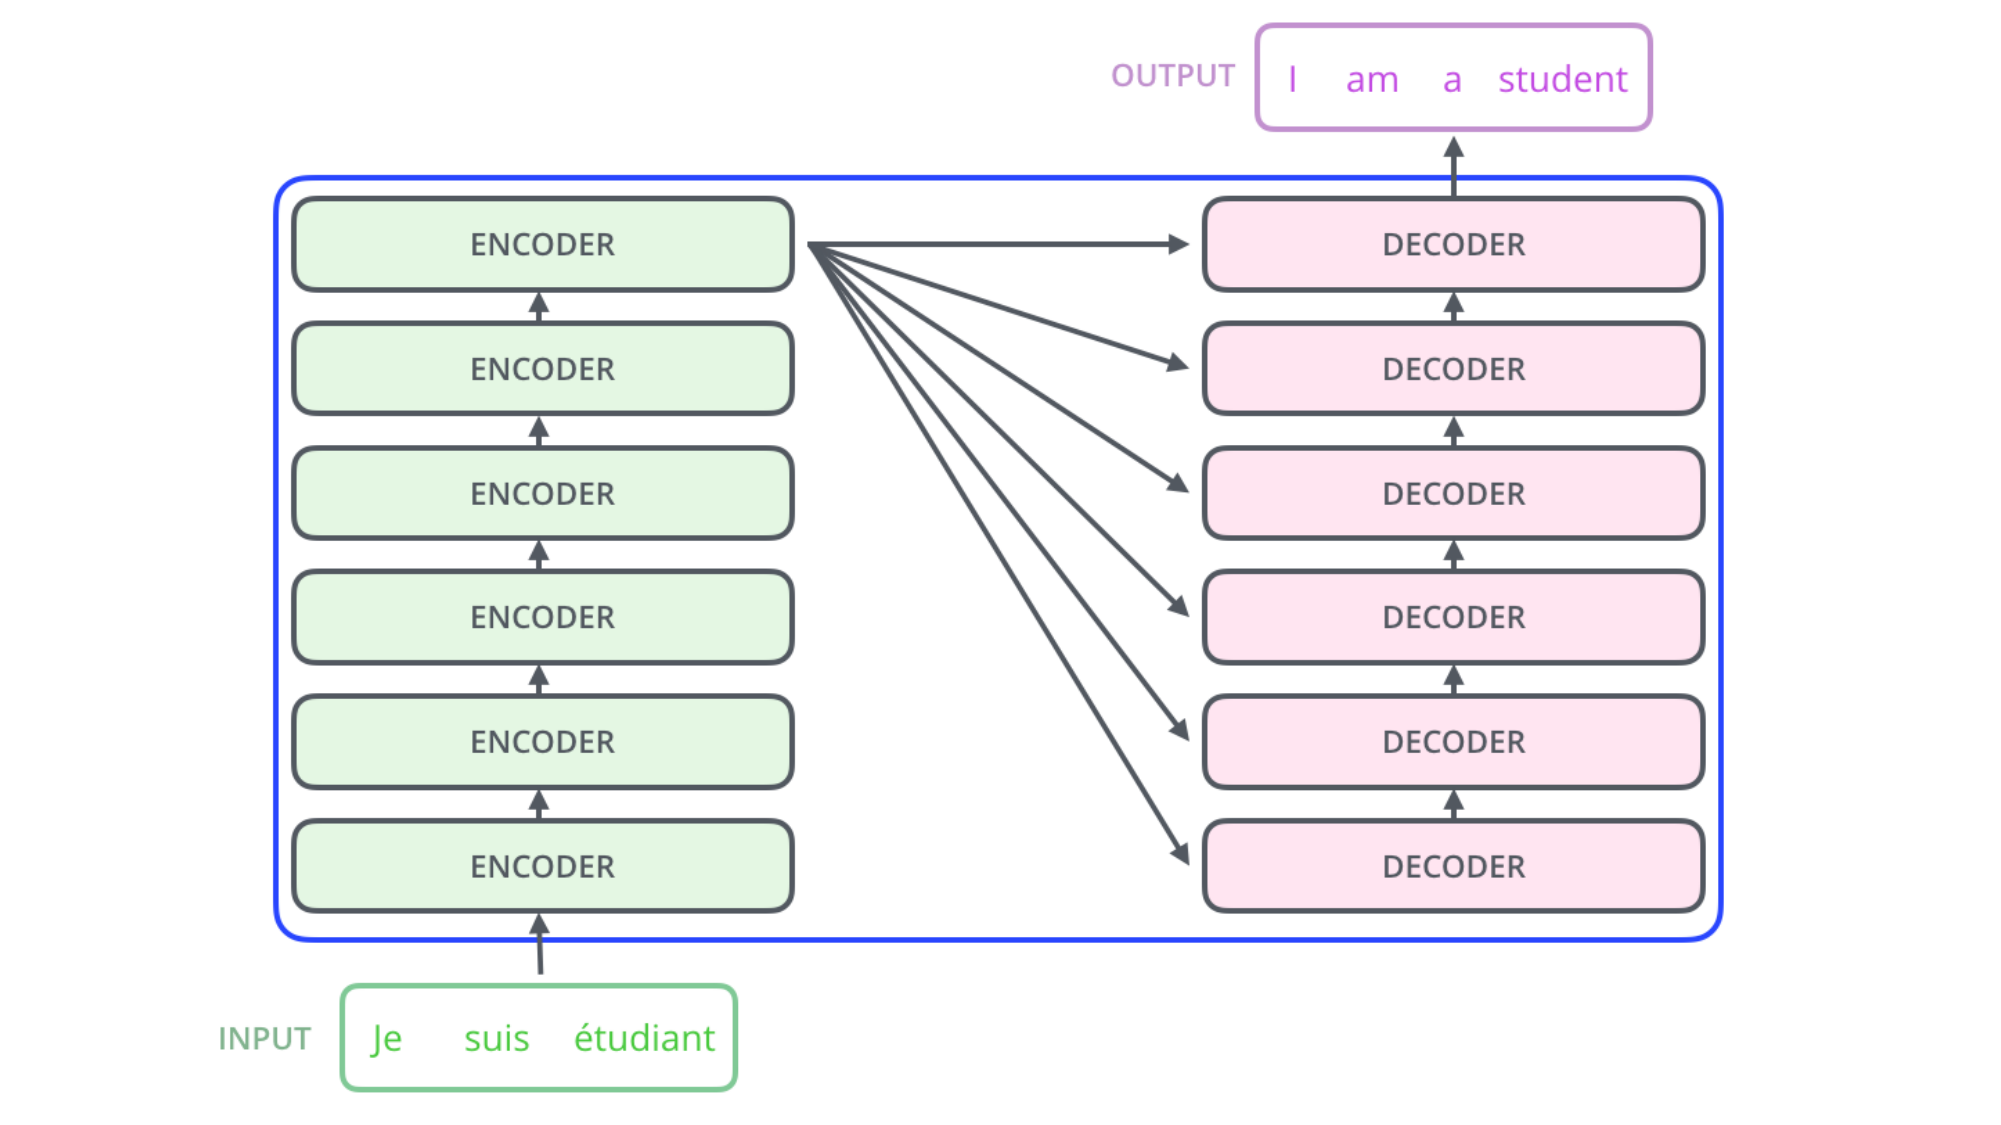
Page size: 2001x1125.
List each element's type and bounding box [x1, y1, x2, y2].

picture [156, 13, 1843, 1112]
